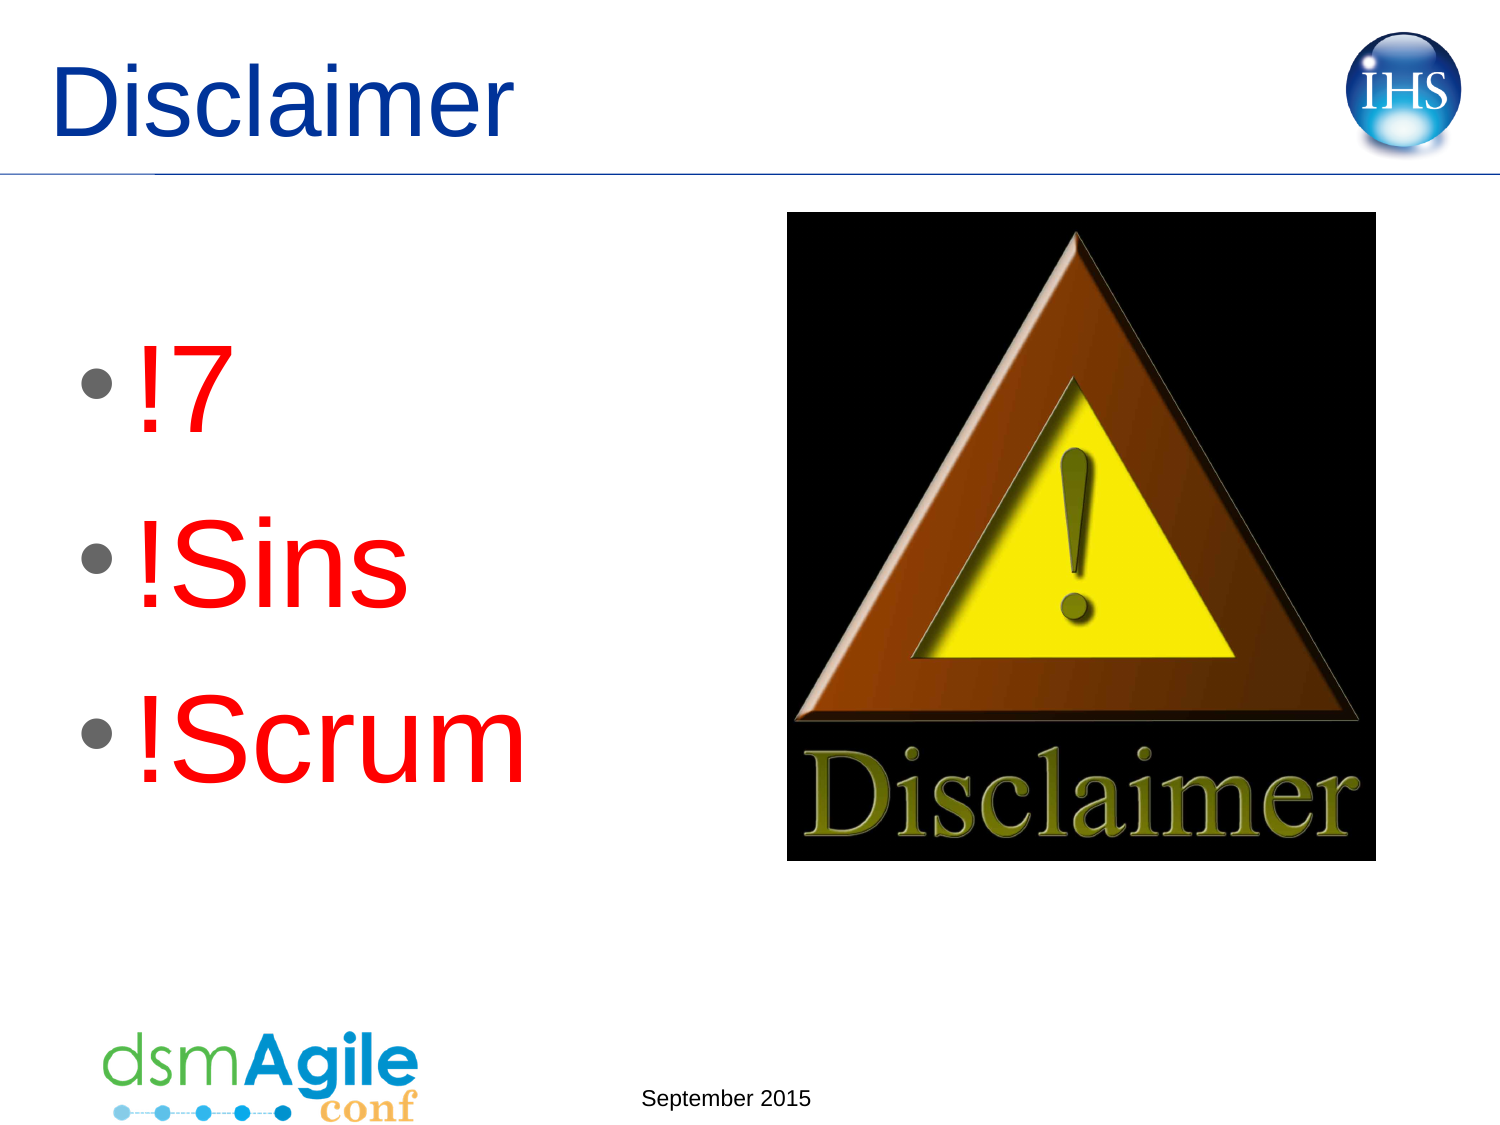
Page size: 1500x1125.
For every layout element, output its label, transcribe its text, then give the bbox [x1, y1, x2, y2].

picture [1339, 25, 1467, 165]
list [787, 212, 1377, 861]
list !7 !Sins !Scrum [62, 299, 760, 949]
picture [99, 1023, 425, 1125]
title Disclaimer [34, 22, 1277, 164]
